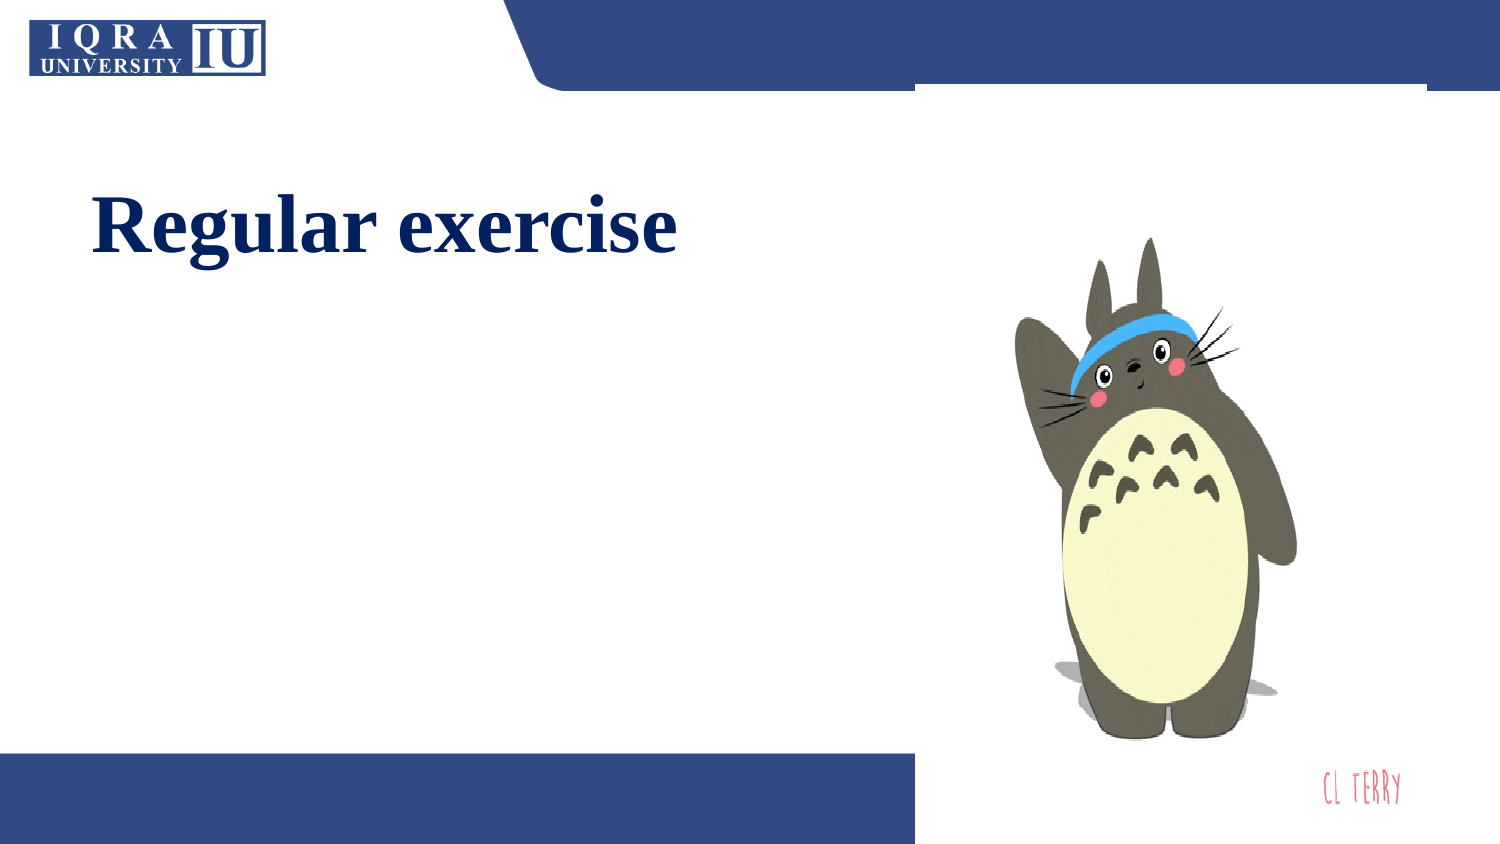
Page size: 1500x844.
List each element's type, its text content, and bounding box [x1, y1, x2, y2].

picture [0, 0, 1500, 844]
picture [29, 20, 266, 76]
list Regular exercise [76, 161, 880, 417]
